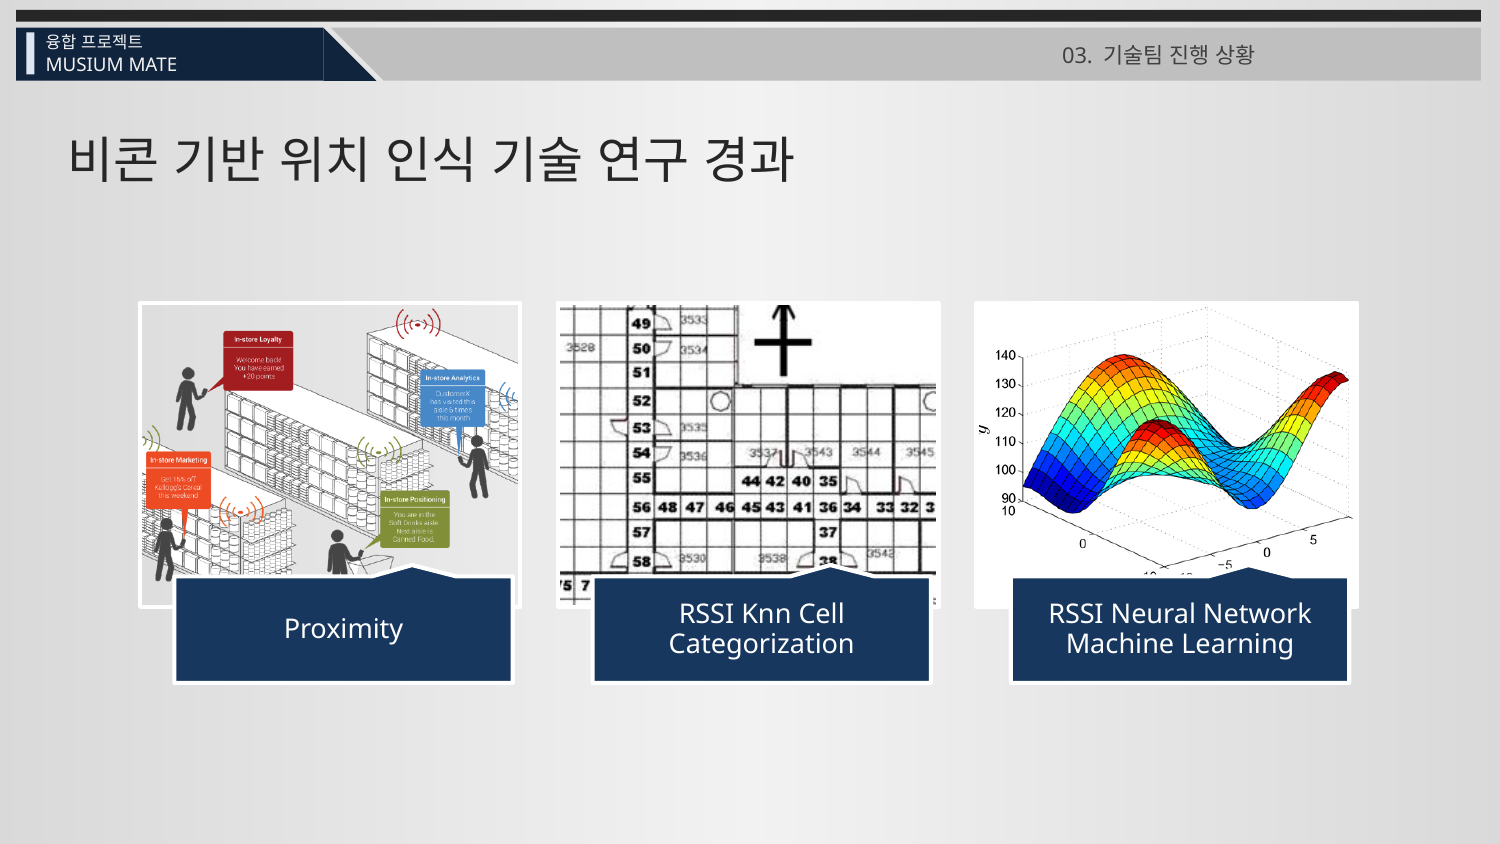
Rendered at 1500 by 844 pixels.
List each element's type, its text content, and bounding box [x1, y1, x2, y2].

text_box [974, 301, 1359, 609]
text_box Proximity [172, 563, 515, 685]
text_box [138, 301, 522, 609]
text_box [0, 0, 1500, 75]
text_box [14, 75, 30, 83]
text_box [321, 75, 326, 83]
text_box 비콘 기반 위치 인식 기술 연구 경과 [53, 91, 891, 196]
text_box RSSI Neural Network Machine Learning [1008, 563, 1352, 685]
text_box MUSIUM MATE [30, 75, 256, 83]
text_box RSSI Knn Cell Categorization [590, 563, 934, 685]
text_box [556, 301, 941, 609]
text_box [256, 75, 321, 83]
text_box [330, 27, 1482, 81]
